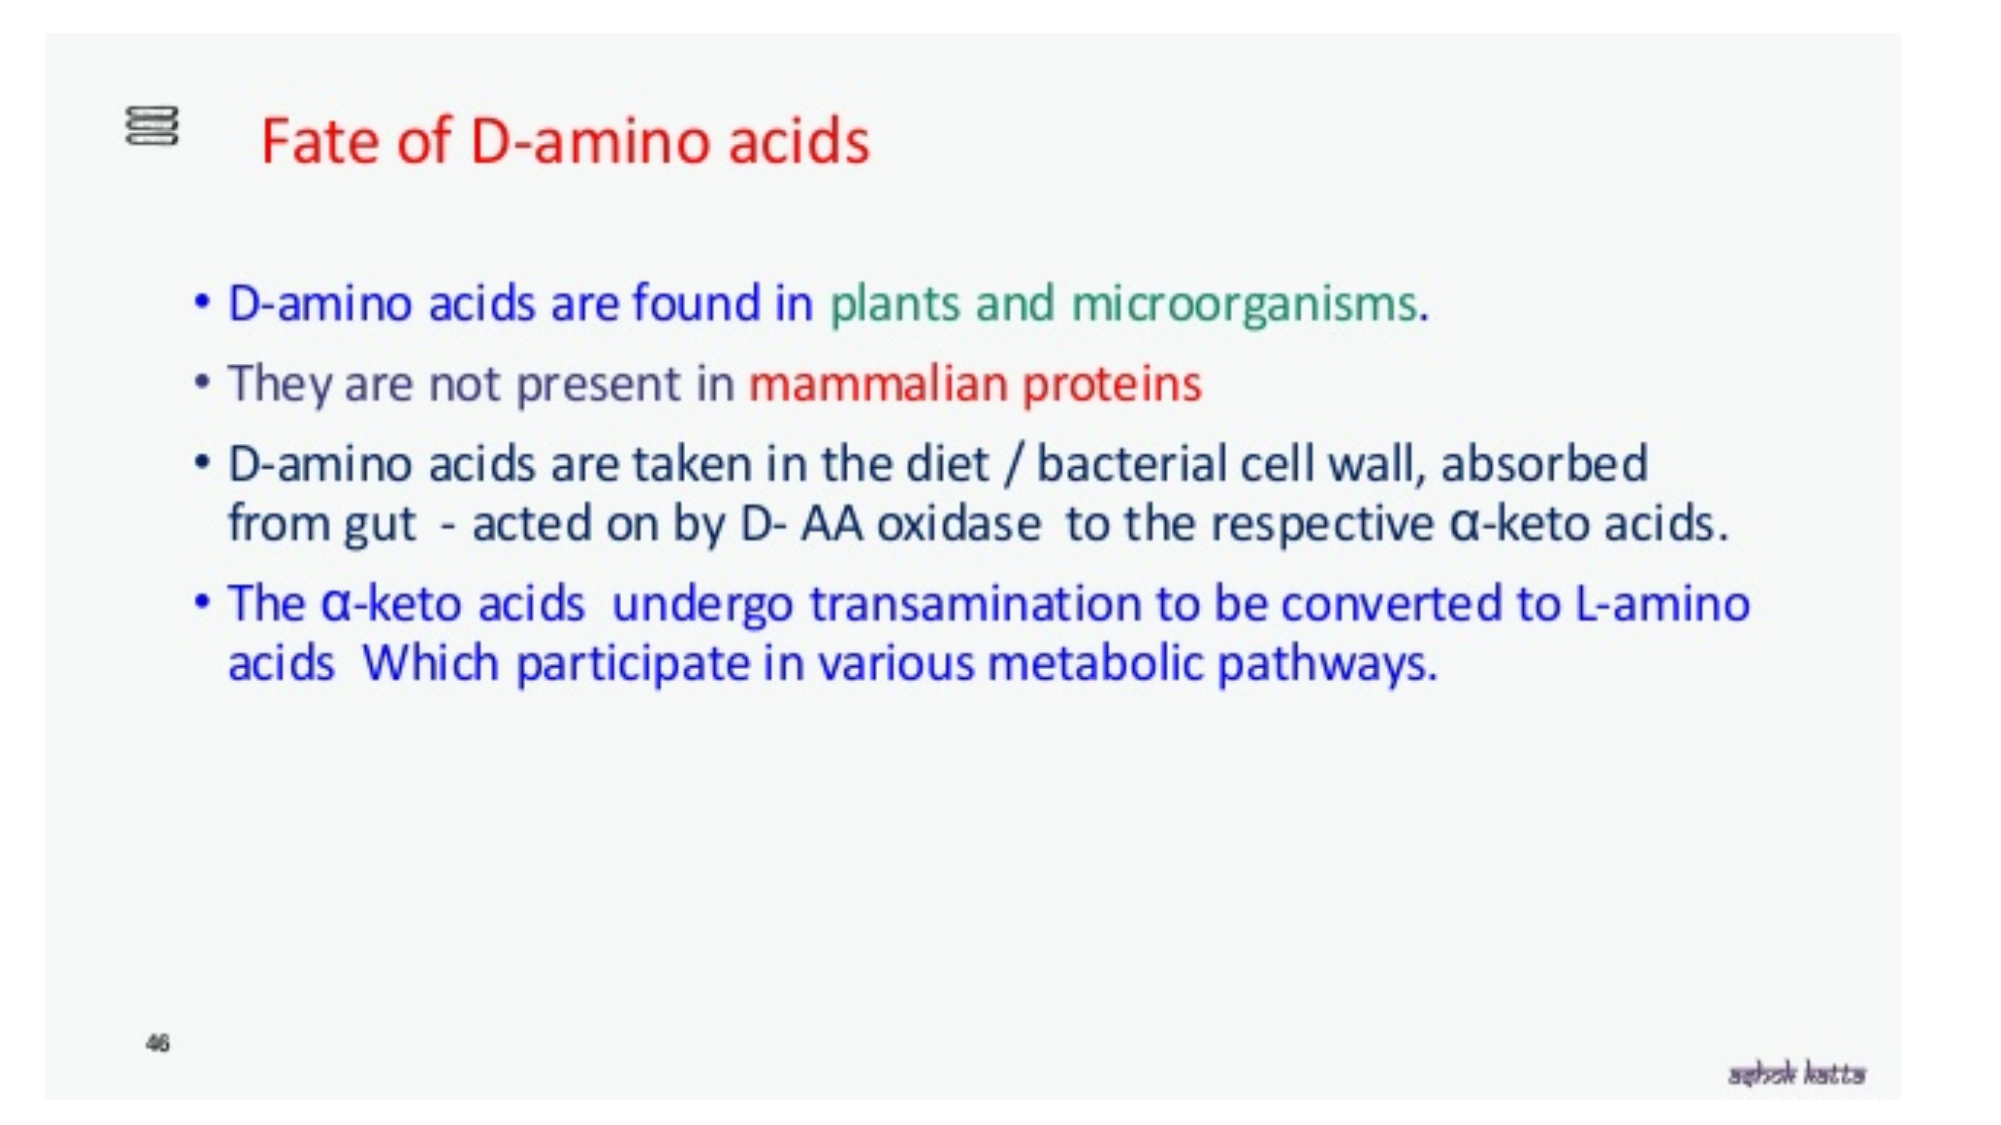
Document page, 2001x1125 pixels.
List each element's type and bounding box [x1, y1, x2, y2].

picture [45, 32, 1901, 1100]
